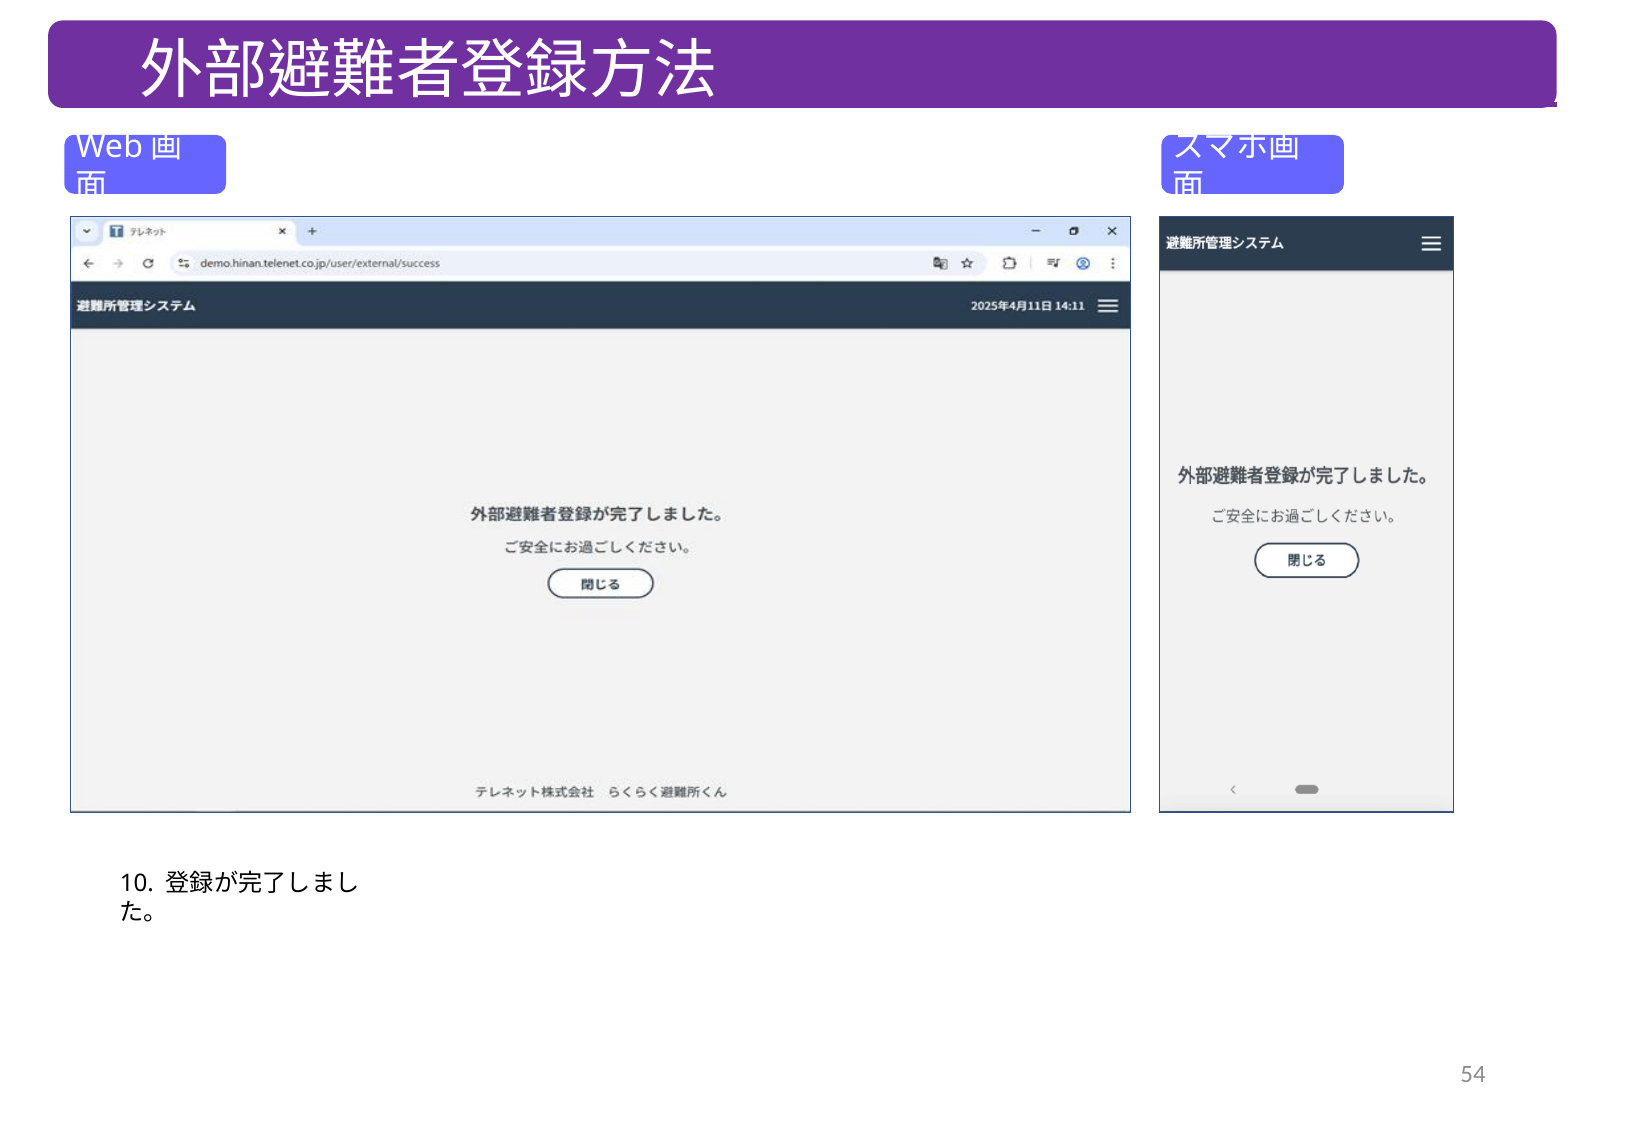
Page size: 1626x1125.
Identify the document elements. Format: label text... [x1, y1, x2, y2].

title 外部避難者登録方法 [123, 35, 1502, 107]
picture [1159, 216, 1454, 812]
picture [70, 216, 1131, 812]
text_box スマホ画面 [1161, 134, 1344, 194]
slide_number 53 [1444, 738, 1501, 1125]
text_box Web画面 [64, 134, 227, 194]
text_box 10. 登録が完了しました。 [101, 855, 426, 907]
